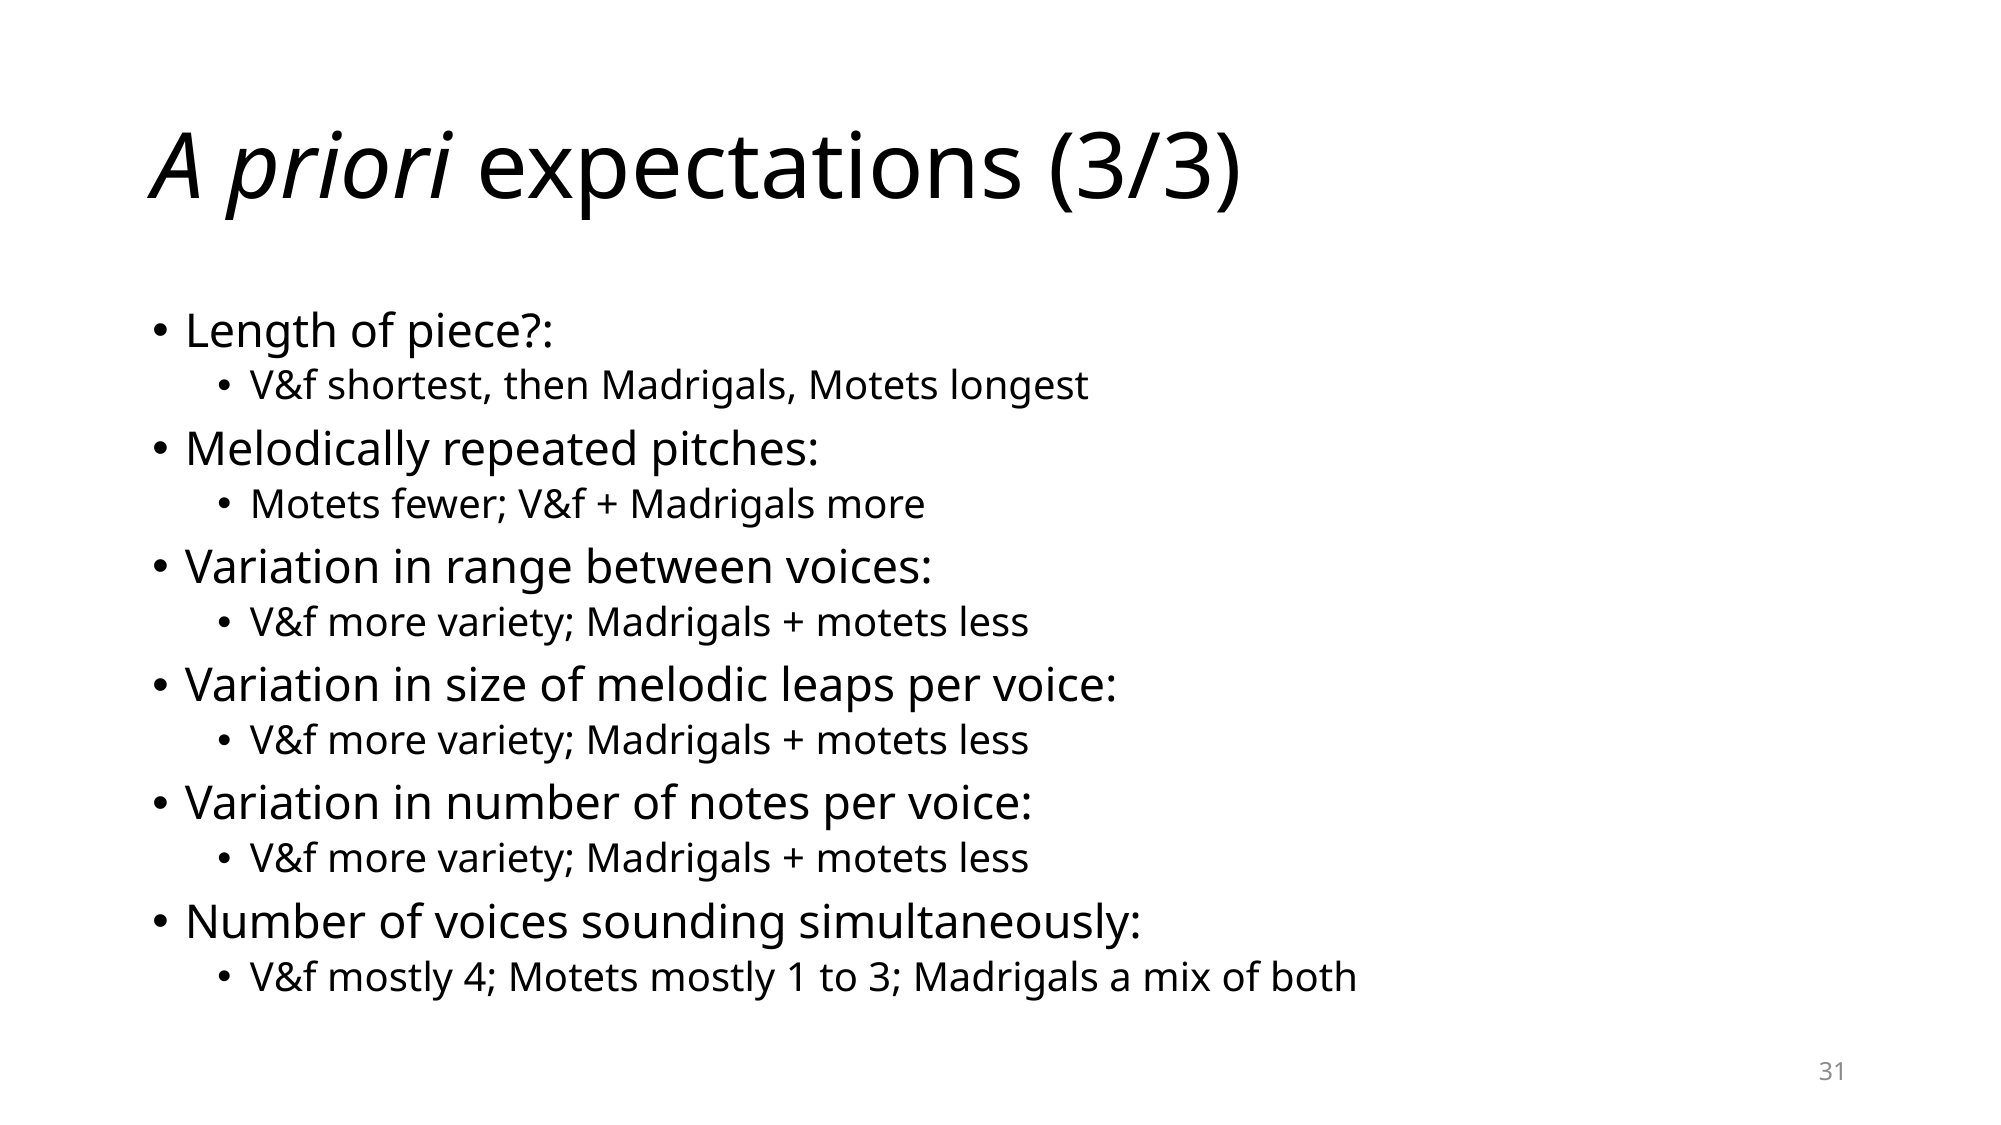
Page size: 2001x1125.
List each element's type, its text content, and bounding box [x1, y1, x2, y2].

slide_number 31 [1412, 1042, 1863, 1103]
title A priori expectations (3/3) [137, 59, 1863, 278]
list Length of piece?: V&f shortest, then Madrigals, Motets longest Melodically repeated pitches: Motets fewer; V&f + Madrigals more Variation in range between voices: V&f more variety; Madrigals + motets less Variation in size of melodic leaps per voice: V&f more variety; Madrigals + motets less Variation in number of notes per voice: V&f more variety; Madrigals + motets less Number of voices sounding simultaneously: V&f mostly 4; Motets mostly 1 to 3; Madrigals a mix of both [137, 299, 1863, 1014]
